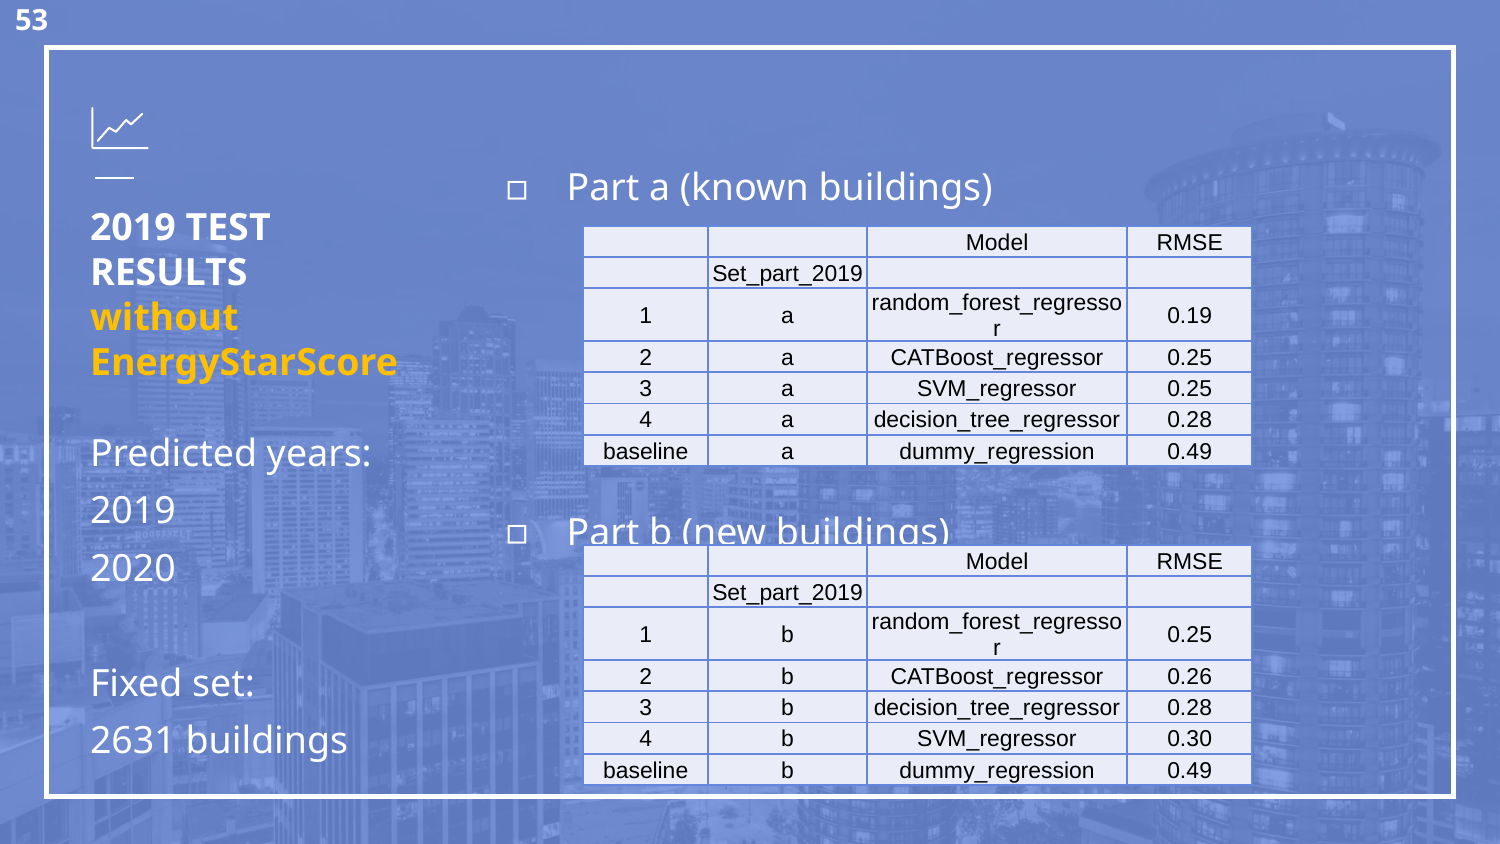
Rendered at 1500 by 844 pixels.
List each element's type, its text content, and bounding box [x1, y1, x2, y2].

table_header Model [868, 227, 1126, 256]
table_cell 0.26 [1128, 661, 1251, 690]
table_cell baseline [584, 755, 707, 784]
table_cell SVM_regressor [868, 373, 1126, 403]
table_cell decision_tree_regressor [868, 404, 1126, 434]
table_cell random_forest_regressor [868, 289, 1126, 340]
table_cell 1 [584, 608, 707, 659]
table_cell 0.25 [1128, 608, 1251, 659]
table_header [709, 227, 866, 256]
table_cell decision_tree_regressor [868, 692, 1126, 722]
table_cell 0.49 [1128, 755, 1251, 784]
list Part a (known buildings) Part b (new buildings) [476, 148, 1425, 731]
table_cell b [709, 692, 866, 722]
table_header Model [868, 546, 1126, 575]
table_cell 2 [584, 661, 707, 690]
table_cell 4 [584, 723, 707, 753]
table_cell a [709, 436, 866, 465]
text_box Predicted years: 2019 2020 Fixed set: 2631 buildings [75, 413, 491, 838]
table_cell 0.19 [1128, 289, 1251, 340]
table_cell b [709, 723, 866, 753]
table_cell b [709, 755, 866, 784]
table_header RMSE [1128, 227, 1251, 256]
title 2019 TEST RESULTS without EnergyStarScore [75, 187, 444, 322]
table_cell Set_part_2019 [709, 577, 866, 606]
table_cell Set_part_2019 [709, 258, 866, 287]
table_cell SVM_regressor [868, 723, 1126, 753]
table_cell 2 [584, 342, 707, 371]
table_cell a [709, 373, 866, 403]
table_cell [584, 577, 707, 606]
table_cell [1128, 258, 1251, 287]
table_cell 3 [584, 692, 707, 722]
table_cell a [709, 404, 866, 434]
table_cell b [709, 661, 866, 690]
table_header RMSE [1128, 546, 1251, 575]
table_header [584, 227, 707, 256]
table_cell random_forest_regressor [868, 608, 1126, 659]
table_cell [868, 258, 1126, 287]
table_cell baseline [584, 436, 707, 465]
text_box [92, 107, 148, 149]
table_cell 0.25 [1128, 373, 1251, 403]
table_cell dummy_regression [868, 755, 1126, 784]
table_cell b [709, 608, 866, 659]
table_cell 4 [584, 404, 707, 434]
table_header [709, 546, 866, 575]
table_cell 0.30 [1128, 723, 1251, 753]
table_cell 3 [584, 373, 707, 403]
table_cell 0.49 [1128, 436, 1251, 465]
table_cell CATBoost_regressor [868, 661, 1126, 690]
table_cell 1 [584, 289, 707, 340]
table_cell 0.28 [1128, 404, 1251, 434]
table_cell CATBoost_regressor [868, 342, 1126, 371]
table_cell [1128, 577, 1251, 606]
table_header [584, 546, 707, 575]
table_cell 0.28 [1128, 692, 1251, 722]
table_cell 0.25 [1128, 342, 1251, 371]
table_cell a [709, 342, 866, 371]
table_cell [868, 577, 1126, 606]
table_cell a [709, 289, 866, 340]
table_cell dummy_regression [868, 436, 1126, 465]
table_cell [584, 258, 707, 287]
